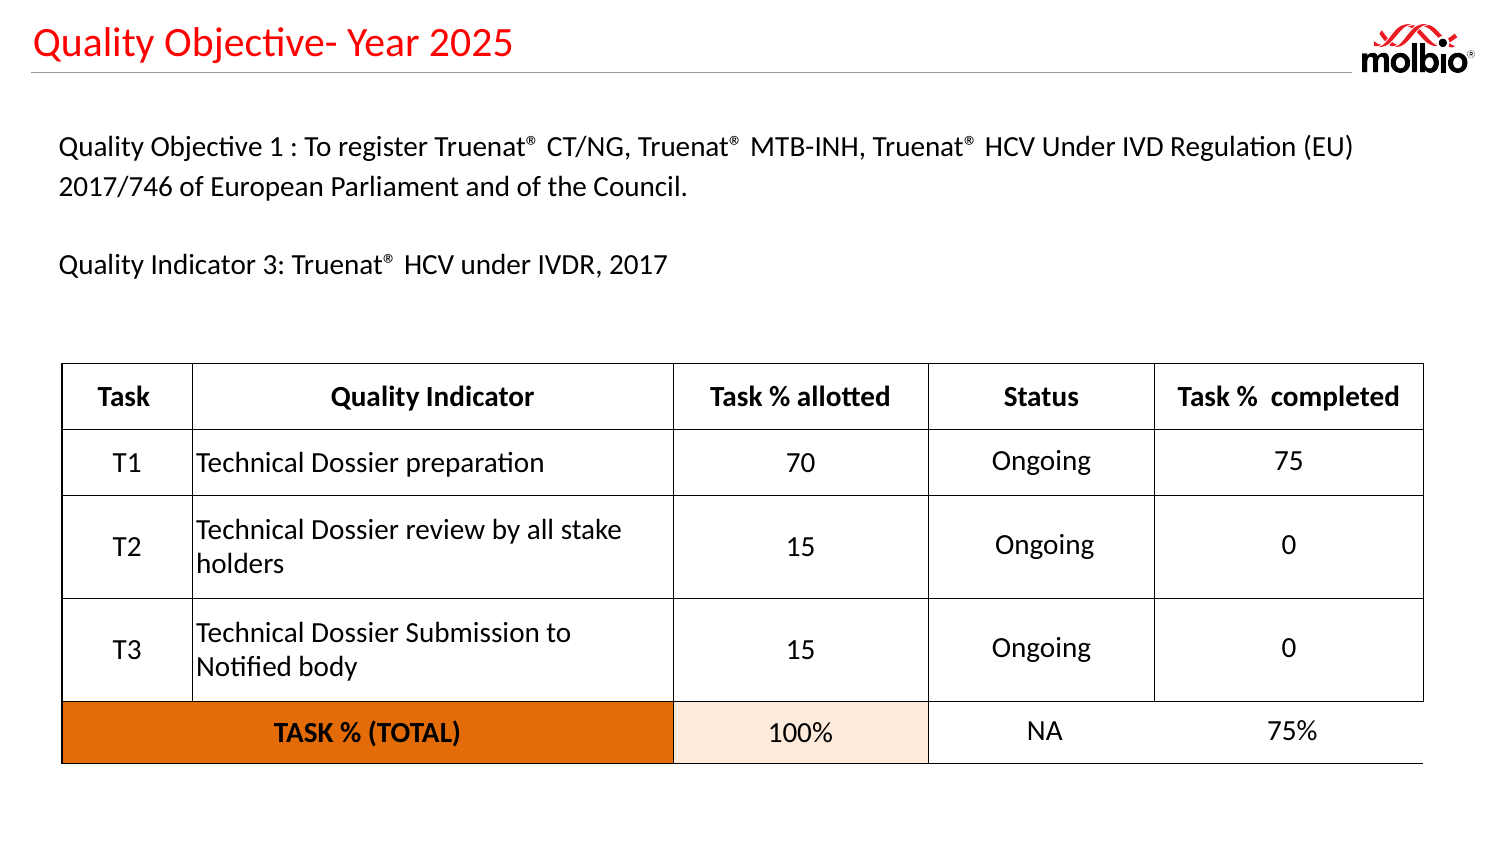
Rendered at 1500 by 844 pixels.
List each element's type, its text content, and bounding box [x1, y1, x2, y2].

table_cell Technical Dossier Submission to Notified body [193, 599, 673, 701]
table_header Status [929, 364, 1154, 429]
table_cell T1 [63, 430, 192, 495]
table_cell Technical Dossier review by all stake holders [193, 496, 673, 598]
table_cell Technical Dossier preparation [193, 430, 673, 495]
table_cell 75% [1155, 702, 1423, 763]
table_cell Ongoing [929, 430, 1154, 495]
table_cell T3 [63, 599, 192, 701]
table_header Task % allotted [674, 364, 928, 429]
picture [1362, 24, 1475, 73]
table_cell 75 [1155, 430, 1423, 495]
text_box Quality Objective 1 : To register Truenat® CT/NG, Truenat® MTB-INH, Truenat® HCV Under IVD Regulation (EU) 2017/746 of European Parliament and of the Council. Quality Indicator 3: Truenat® HCV under IVDR, 2017 [47, 111, 1425, 292]
table_cell Ongoing [929, 599, 1154, 701]
table_cell 70 [674, 430, 928, 495]
table_cell NA [929, 702, 1155, 763]
table_cell 15 [674, 599, 928, 701]
text_box Quality Objective- Year 2025 [17, 0, 1285, 71]
table_cell 15 [674, 496, 928, 598]
table_header Task [63, 364, 192, 429]
table_cell T2 [63, 496, 192, 598]
table_cell 100% [674, 702, 928, 763]
table_cell TASK % (TOTAL) [63, 702, 673, 763]
table_header Task % completed [1155, 364, 1423, 429]
table_cell 0 [1155, 496, 1423, 598]
table_cell 0 [1155, 599, 1423, 701]
table_cell Ongoing [929, 496, 1154, 598]
table_header Quality Indicator [193, 364, 673, 429]
